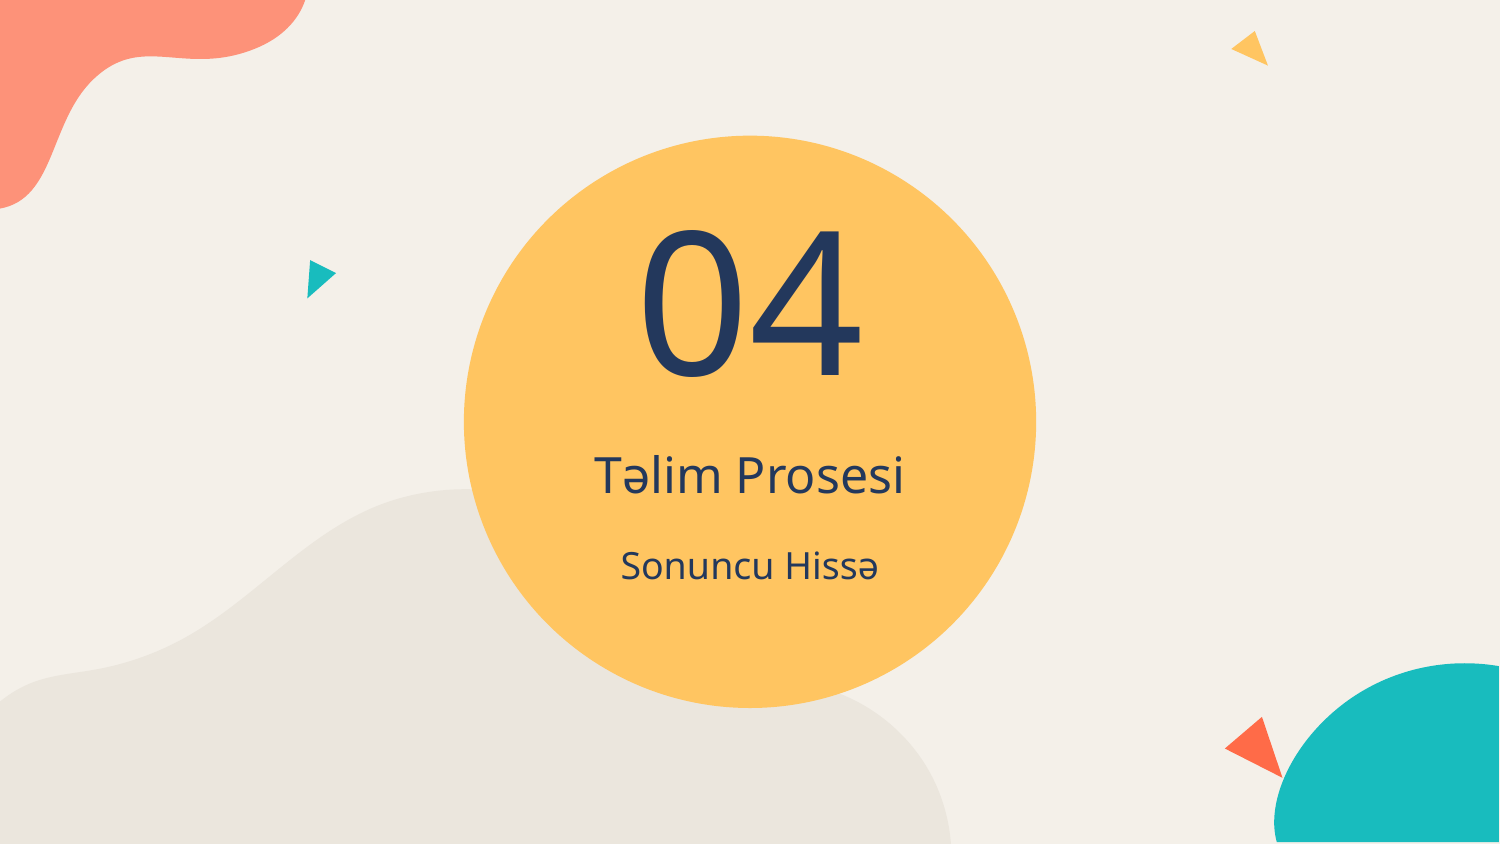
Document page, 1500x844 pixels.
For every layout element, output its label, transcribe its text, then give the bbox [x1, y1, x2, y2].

title 04 [593, 219, 907, 371]
subtitle Sonuncu Hissə [514, 526, 986, 619]
title Təlim Prosesi [231, 376, 1269, 570]
